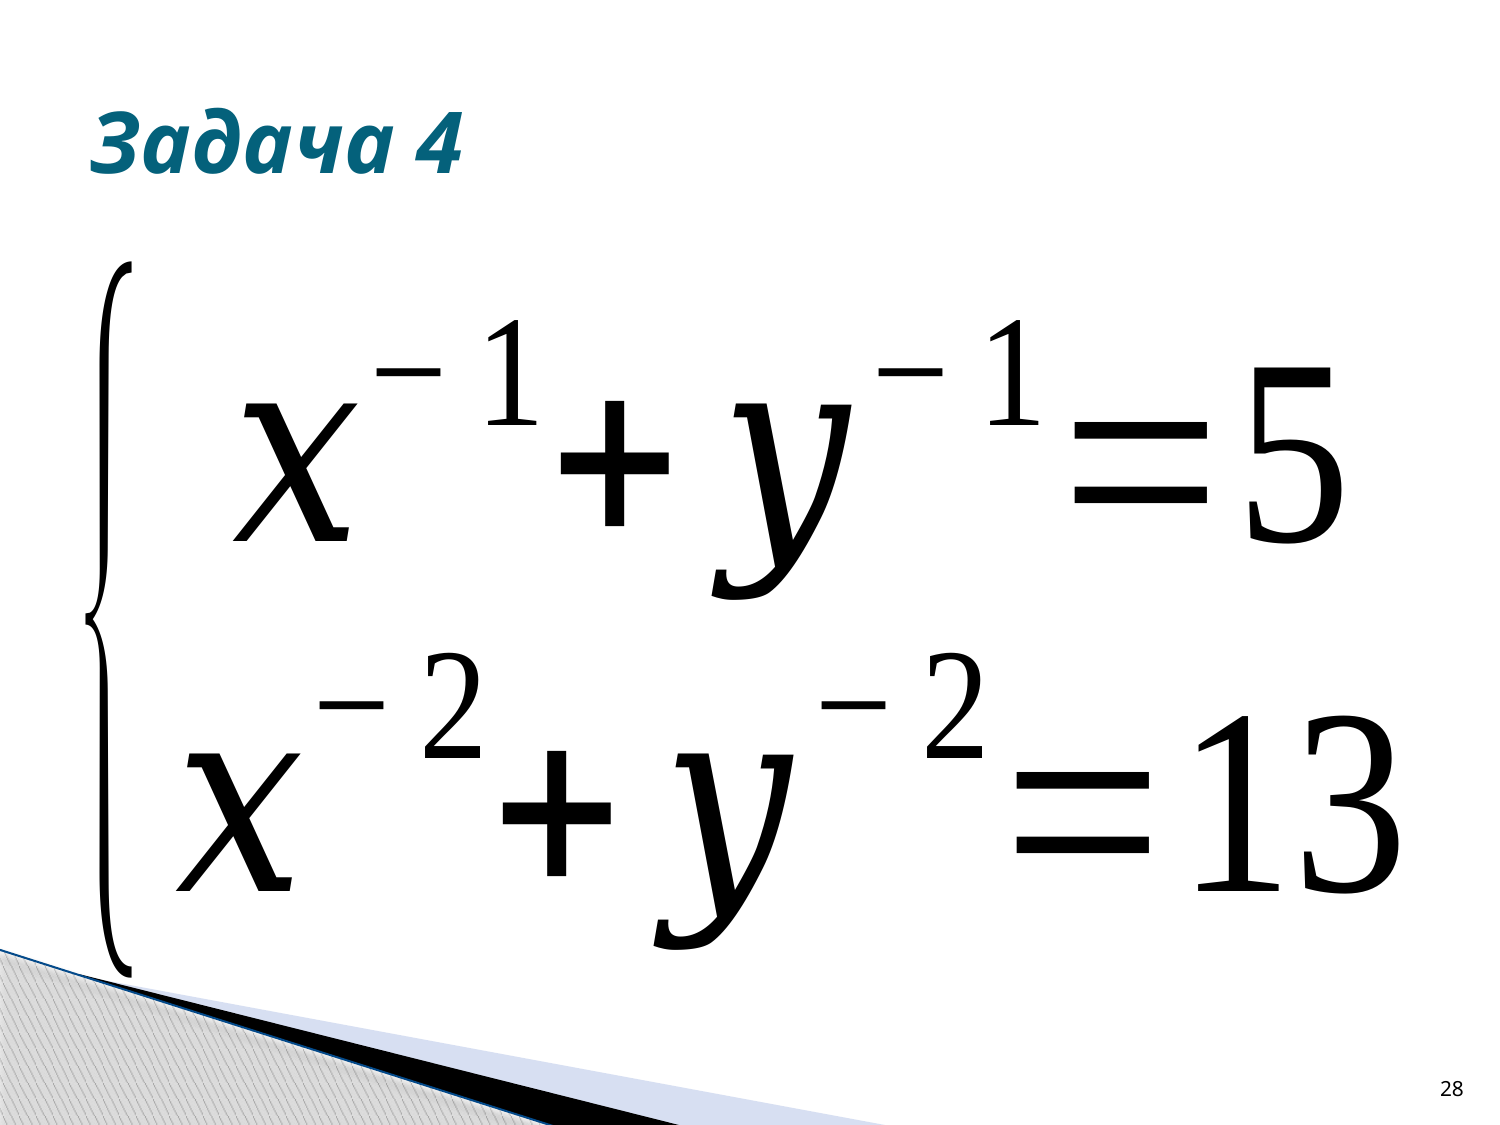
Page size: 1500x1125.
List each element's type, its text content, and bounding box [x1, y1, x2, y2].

slide_number 28 [1418, 1051, 1479, 1112]
title Задача 4 [75, 45, 1425, 233]
